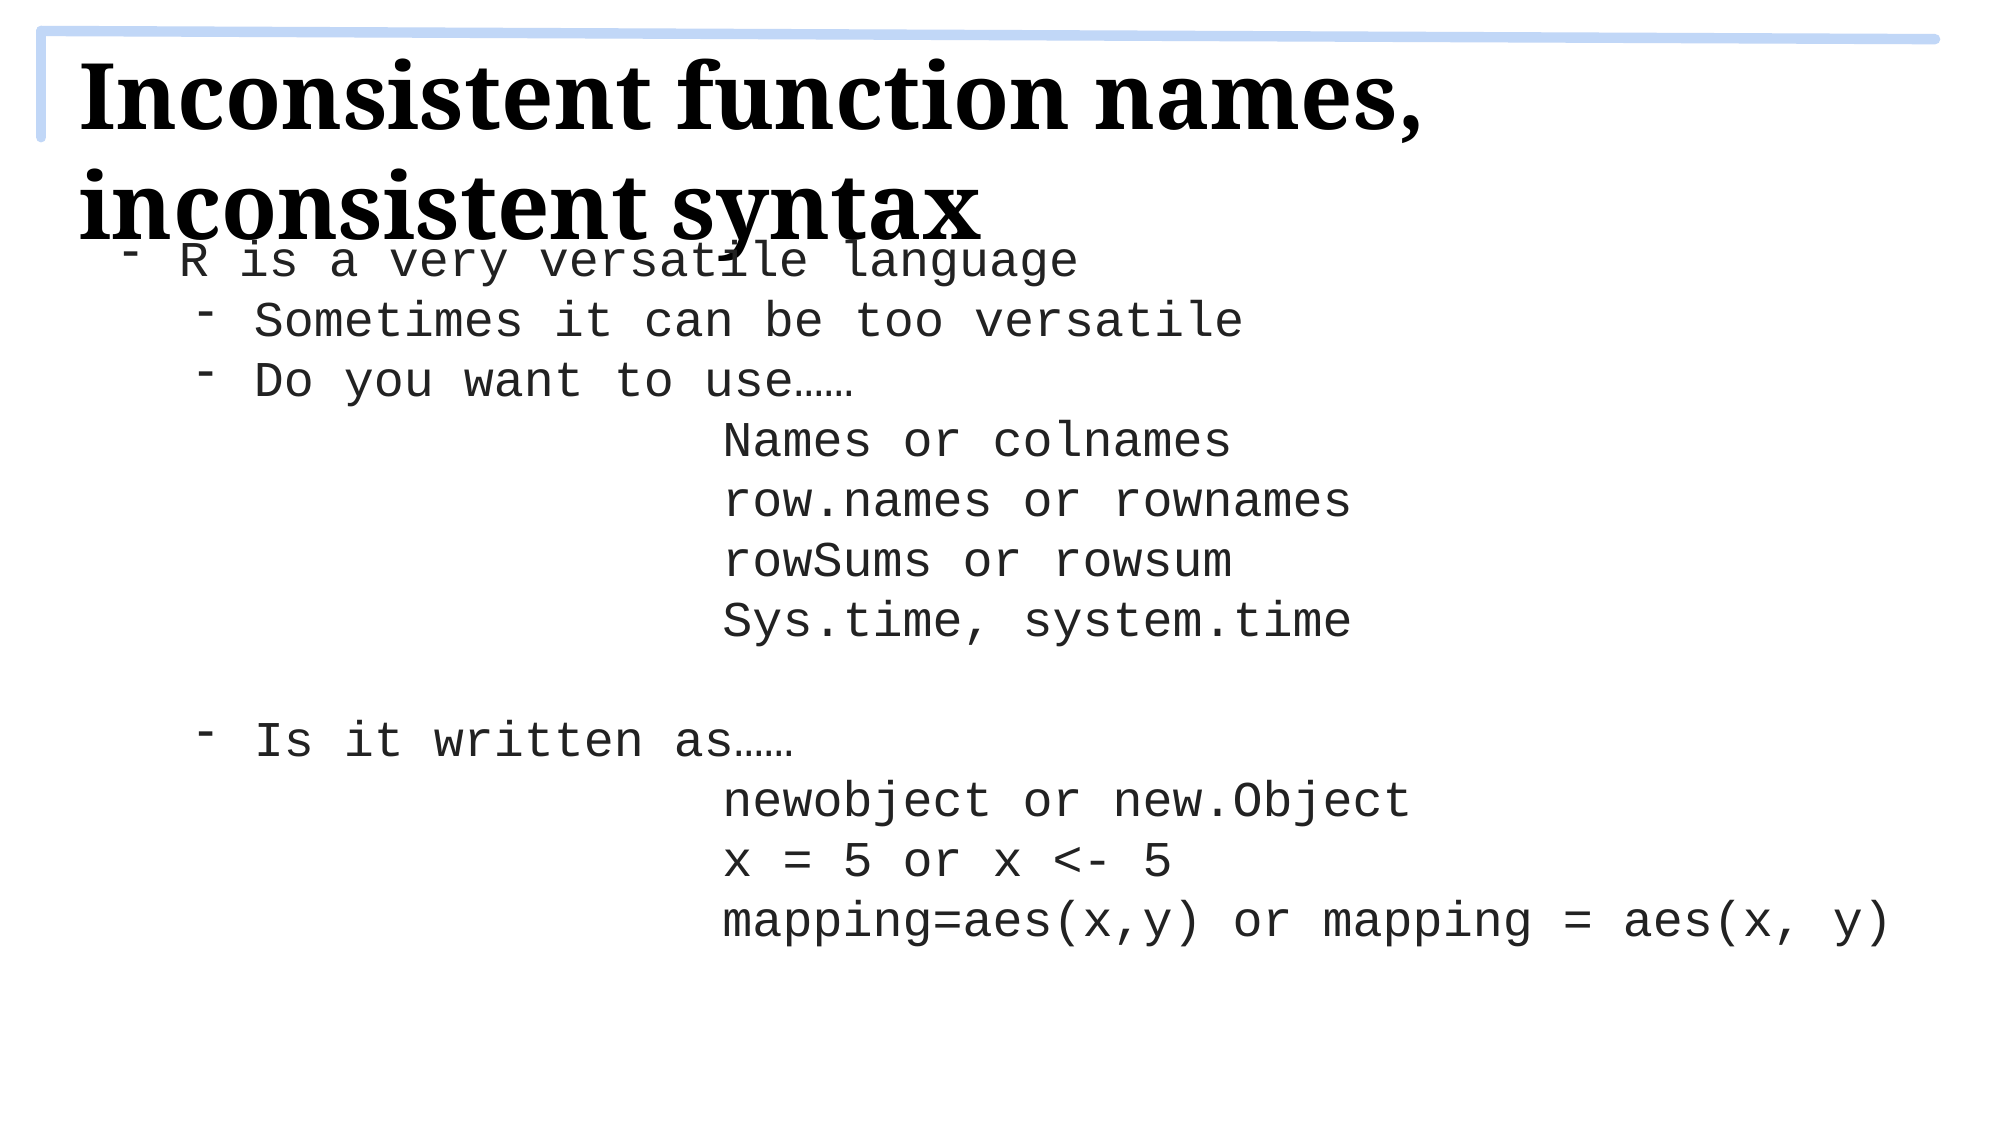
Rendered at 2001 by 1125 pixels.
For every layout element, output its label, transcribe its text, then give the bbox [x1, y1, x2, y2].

text_box Inconsistent function names, inconsistent syntax [64, 30, 2000, 266]
text_box R is a very versatile language Sometimes it can be too versatile Do you want to use…… Names or colnames row.names or rownames rowSums or rowsum Sys.time, system.time Is it written as…… newobject or new.Object x = 5 or x <- 5 mapping=aes(x,y) or mapping = aes(x, y) [107, 218, 1969, 1014]
